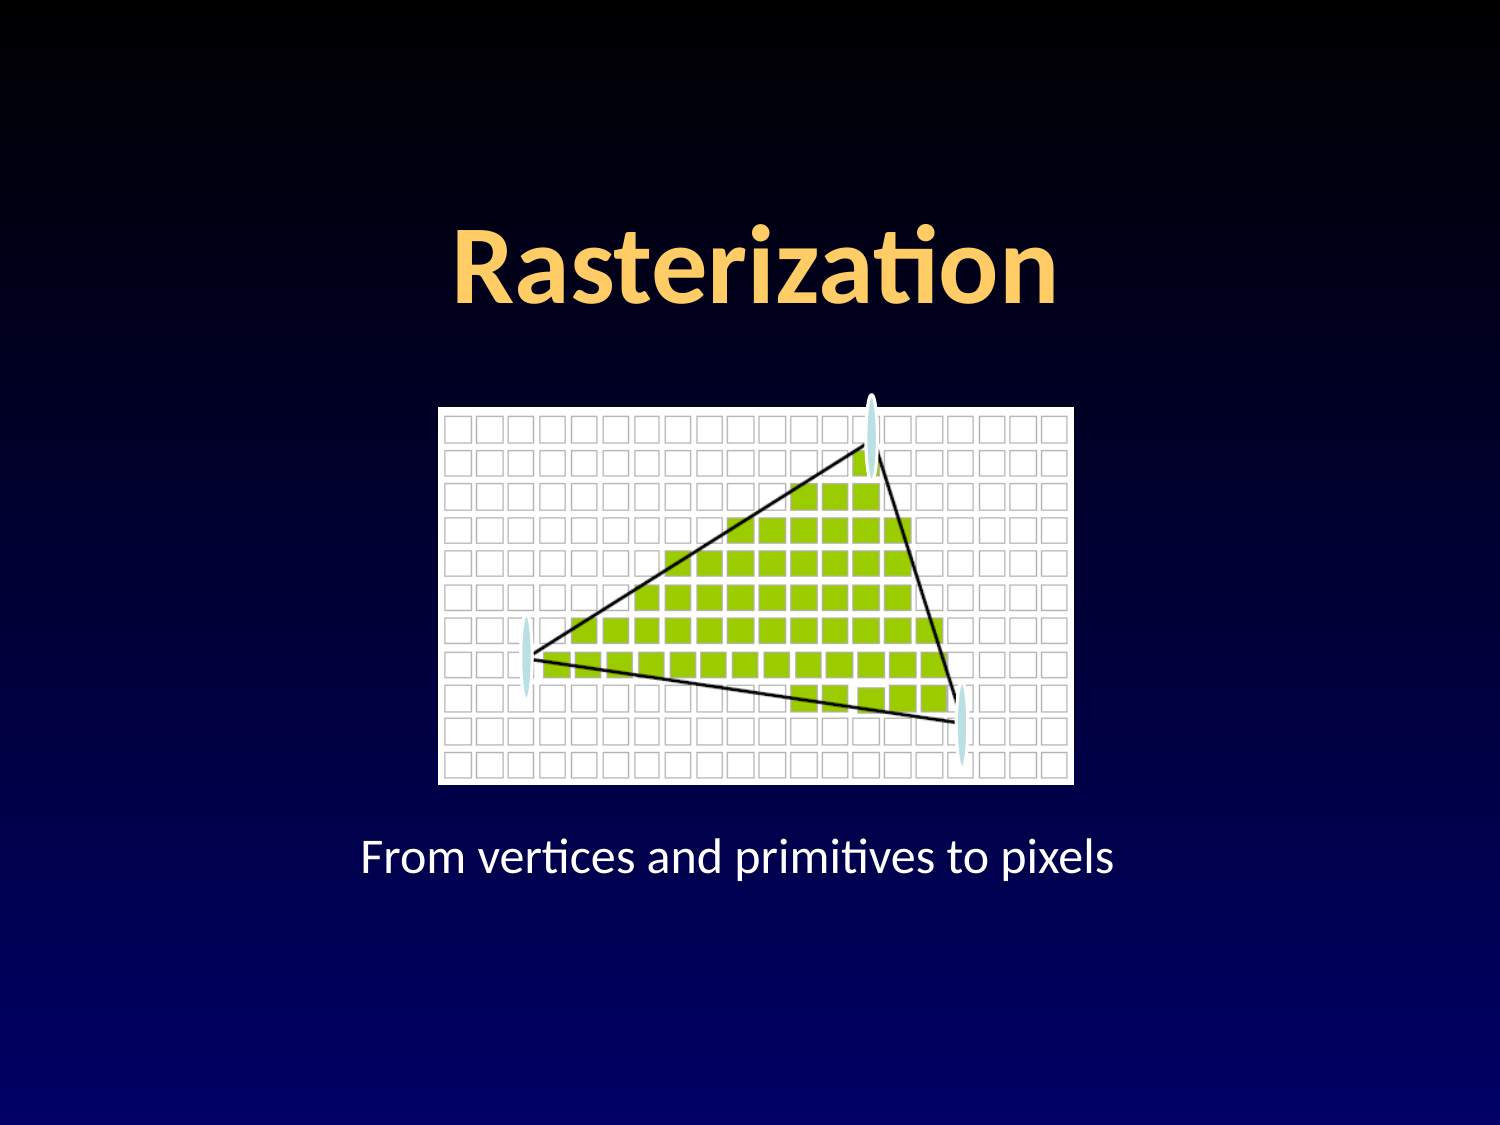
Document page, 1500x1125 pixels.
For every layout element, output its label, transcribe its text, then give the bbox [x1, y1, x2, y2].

title Rasterization [5, 143, 1500, 375]
picture [438, 407, 1074, 785]
text_box [867, 394, 876, 407]
subtitle From vertices and primitives to pixels [0, 816, 1475, 944]
